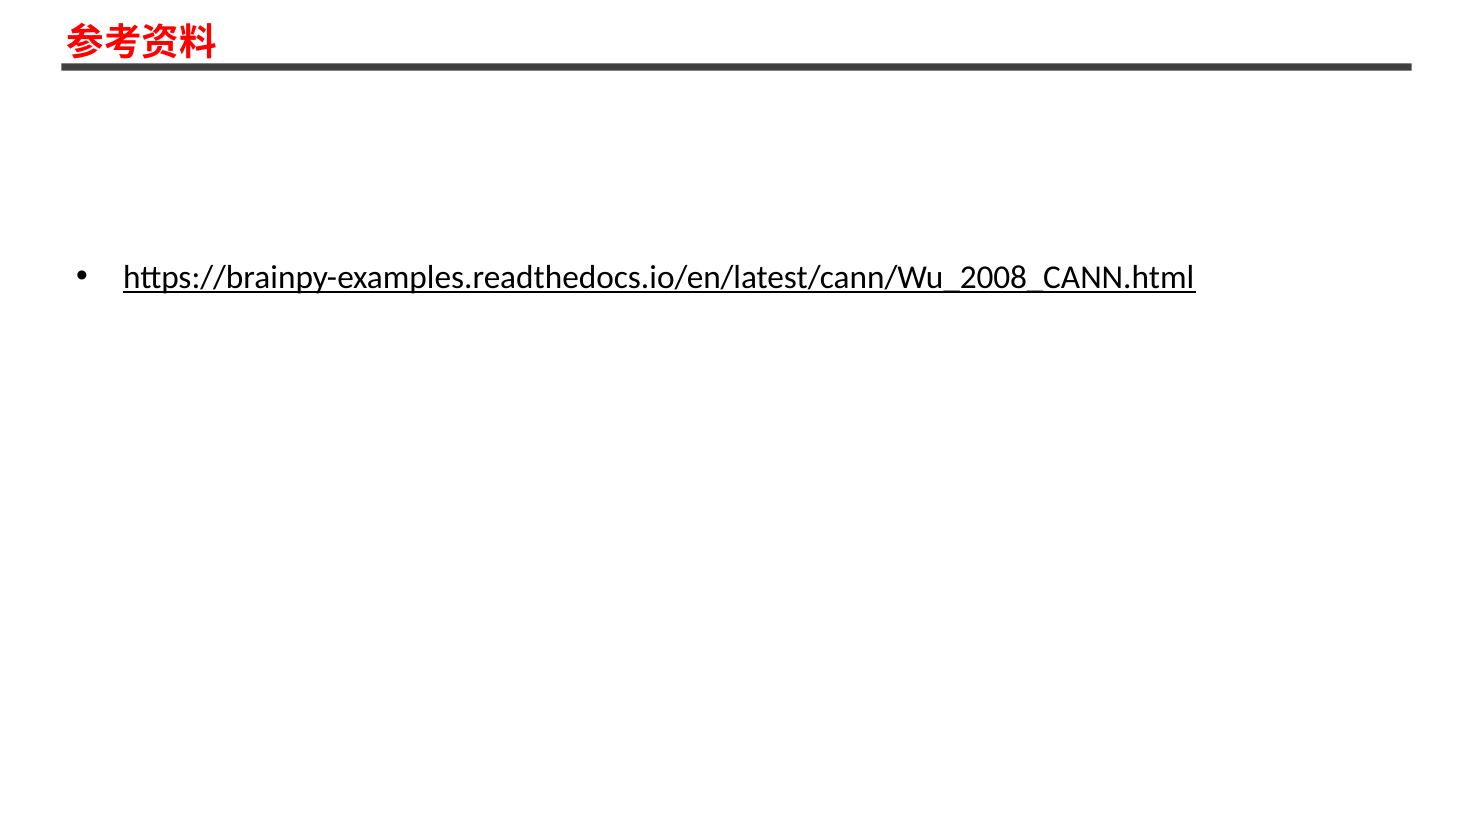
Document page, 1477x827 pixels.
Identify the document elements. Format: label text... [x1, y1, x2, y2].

text_box [59, 61, 1414, 73]
text_box https://brainpy-examples.readthedocs.io/en/latest/cann/Wu_2008_CANN.html [61, 247, 1412, 303]
text_box 参考资料 [50, 9, 234, 72]
